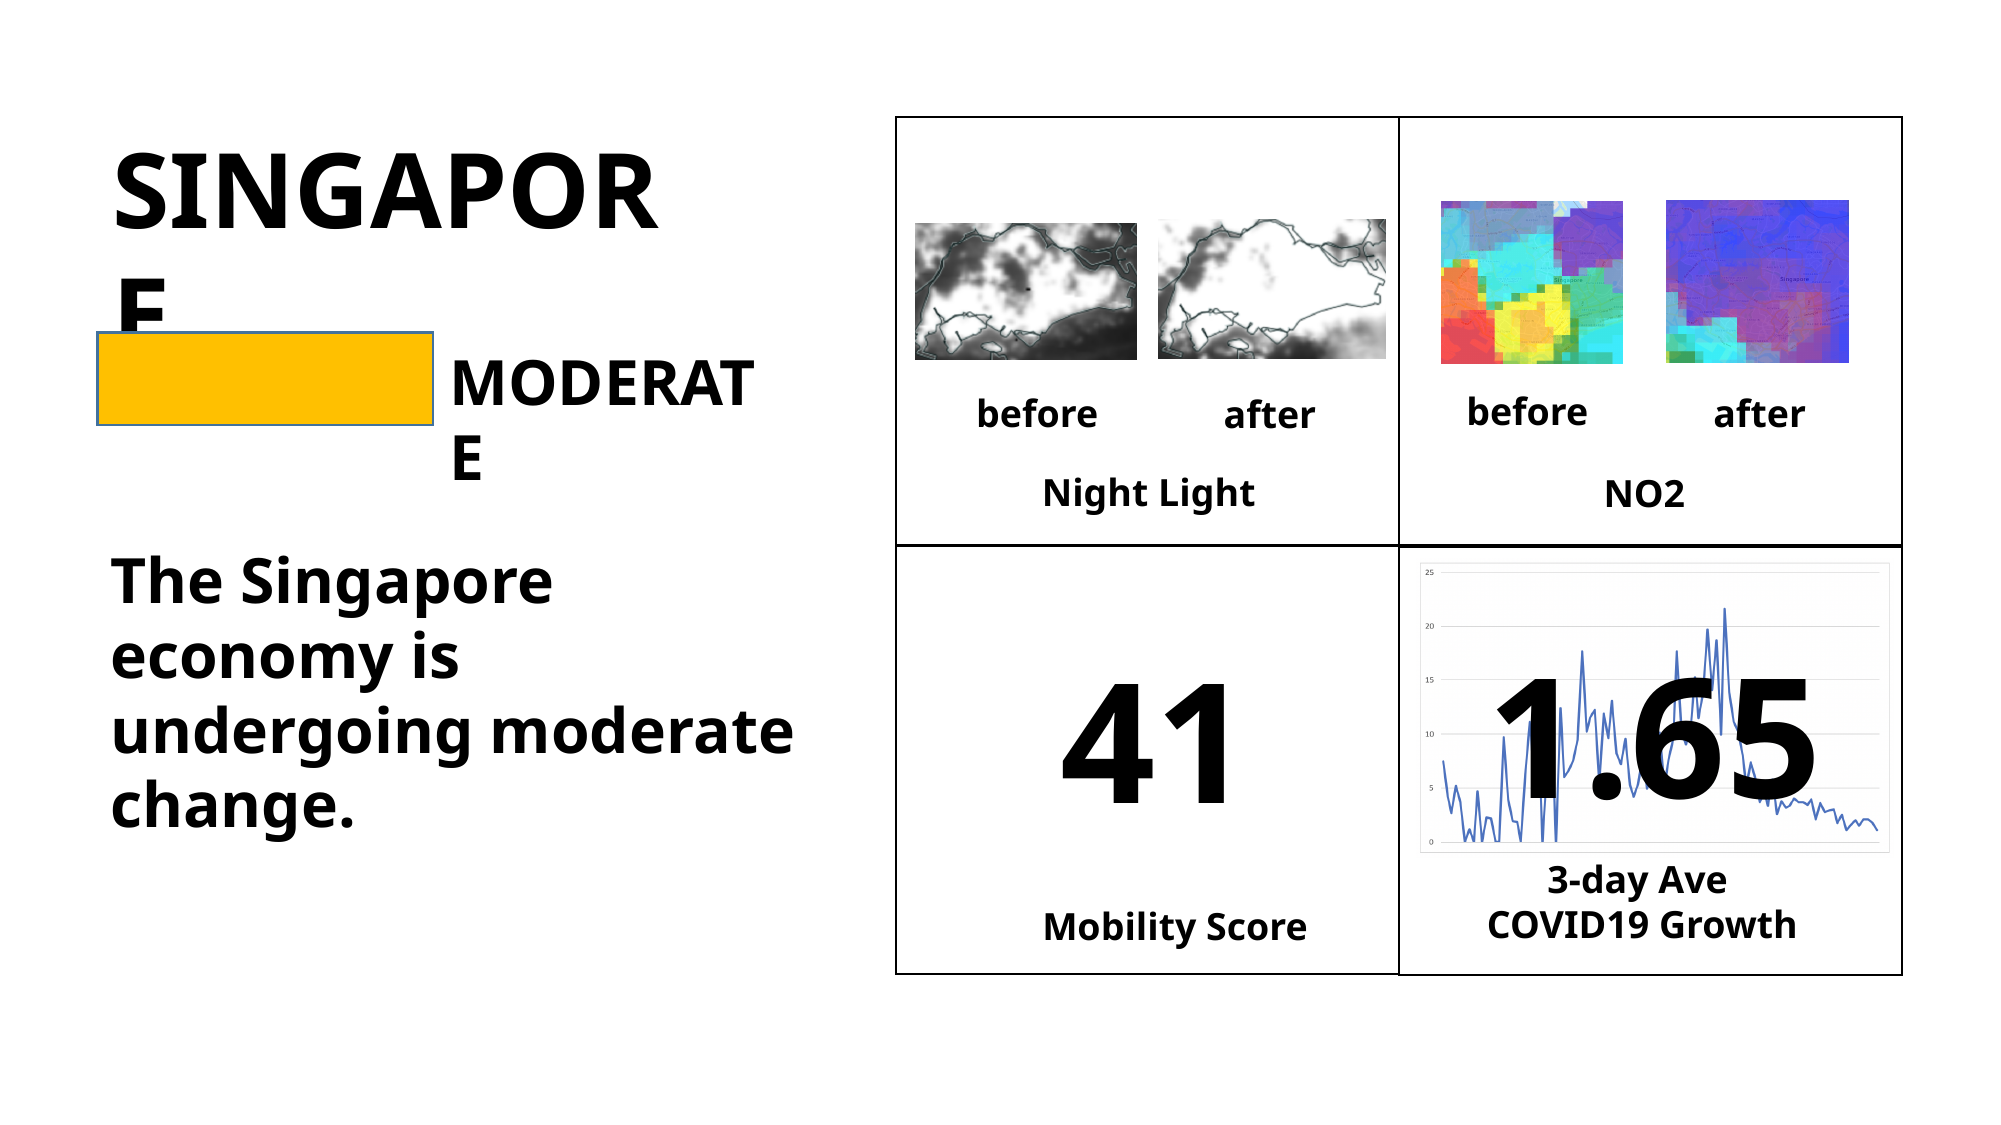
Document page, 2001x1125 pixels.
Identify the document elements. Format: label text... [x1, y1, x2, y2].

text_box before [1451, 380, 1604, 441]
picture [1416, 558, 1894, 858]
text_box Night Light [1027, 461, 1271, 522]
text_box Mobility Score [1027, 895, 1323, 956]
picture [1441, 201, 1623, 364]
picture [915, 223, 1138, 360]
text_box SINGAPORE [97, 116, 702, 335]
text_box [895, 116, 1400, 545]
text_box after [1698, 382, 1821, 442]
text_box [895, 545, 1400, 975]
text_box [1400, 116, 1903, 546]
text_box 3-day Ave COVID19 Growth [1472, 858, 1813, 954]
picture [1666, 200, 1849, 363]
picture [1158, 219, 1386, 359]
text_box MODERATE [434, 335, 792, 501]
text_box NO2 [1588, 462, 1701, 523]
text_box 41 [1009, 629, 1303, 845]
text_box [1398, 546, 1903, 976]
text_box The Singapore economy is undergoing moderate change. [95, 533, 840, 848]
text_box [96, 331, 434, 426]
text_box before [961, 382, 1114, 442]
text_box after [1208, 383, 1331, 444]
